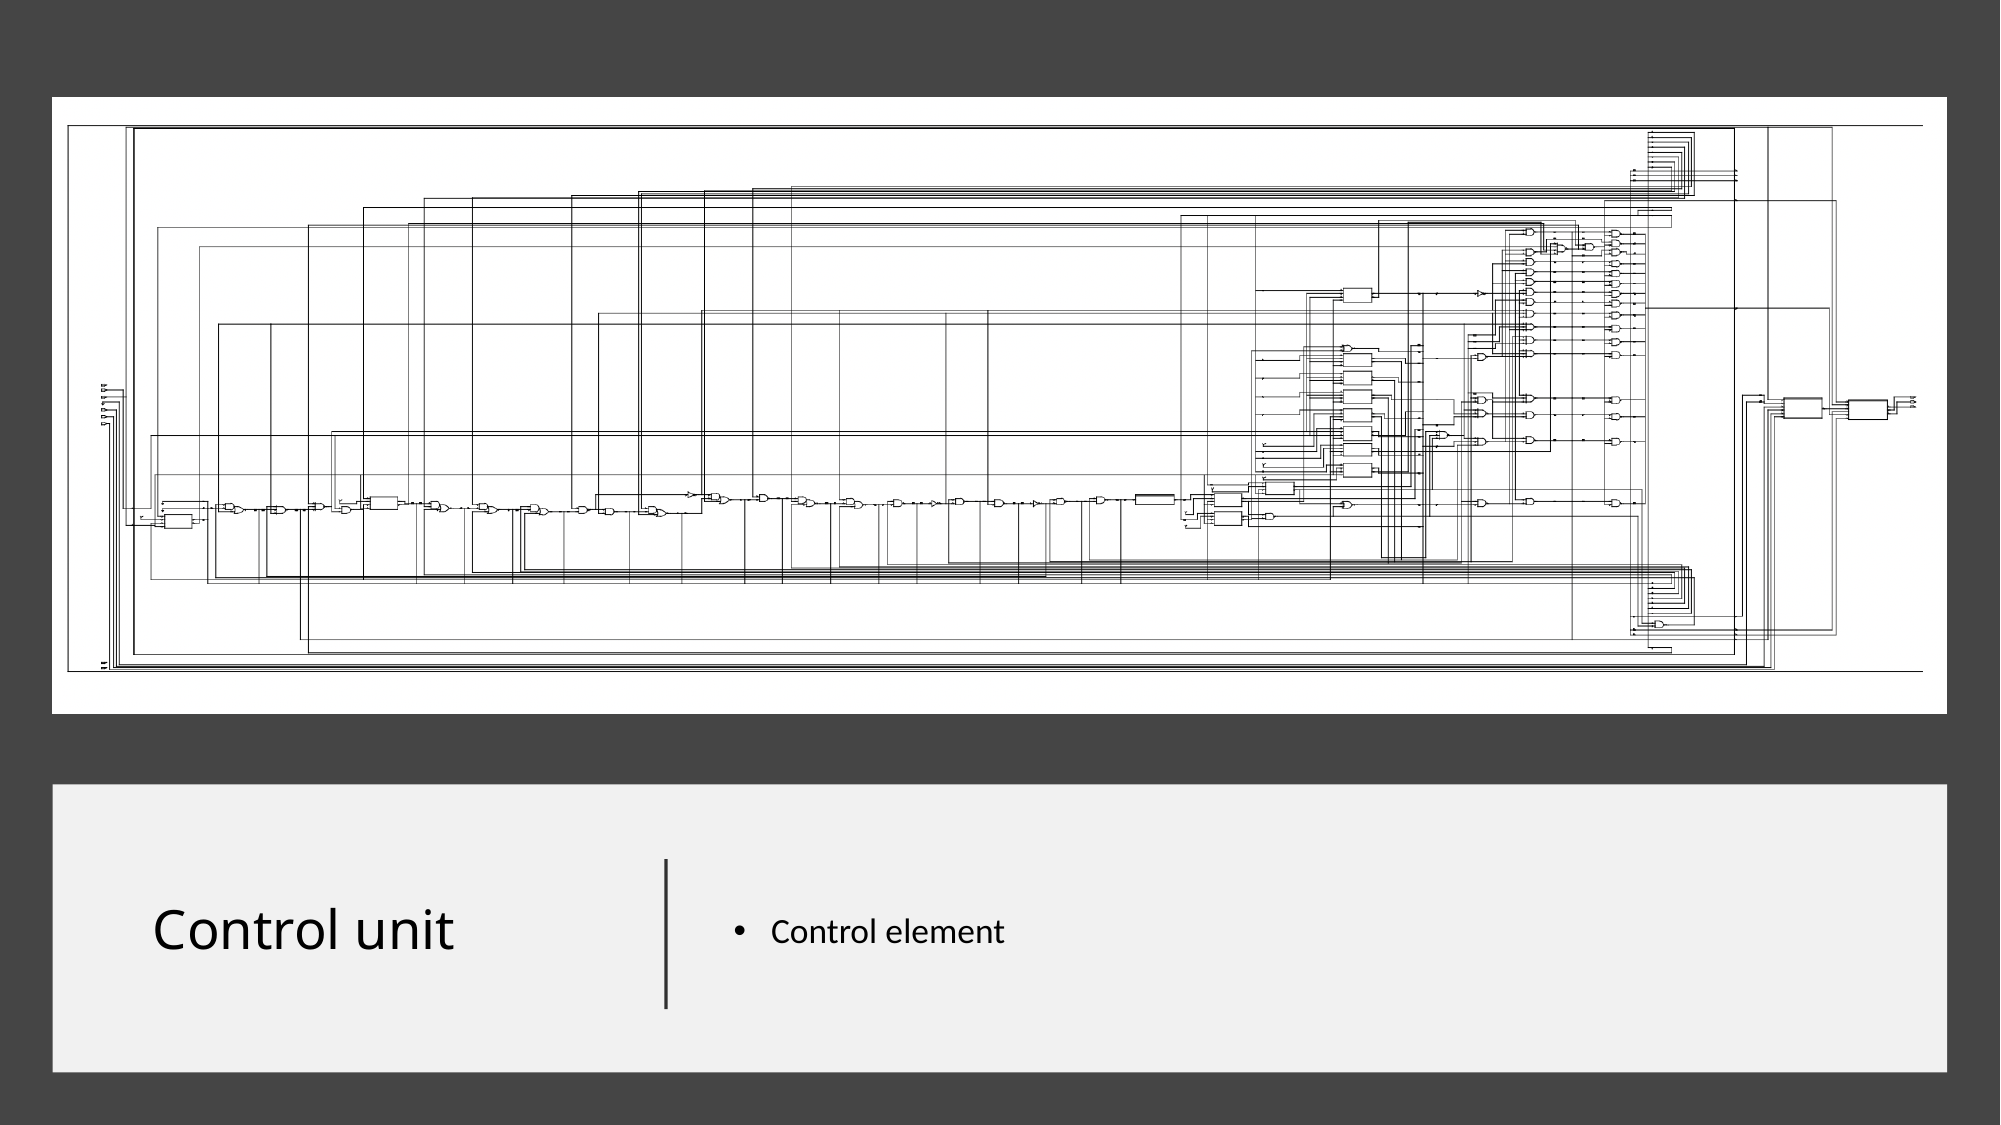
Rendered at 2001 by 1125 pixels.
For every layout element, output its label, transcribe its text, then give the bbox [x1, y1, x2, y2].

text_box [52, 783, 1948, 1073]
list Control element [718, 821, 1863, 1043]
text_box [0, 0, 2000, 1125]
picture [52, 97, 1947, 714]
title Control unit [138, 821, 612, 1043]
